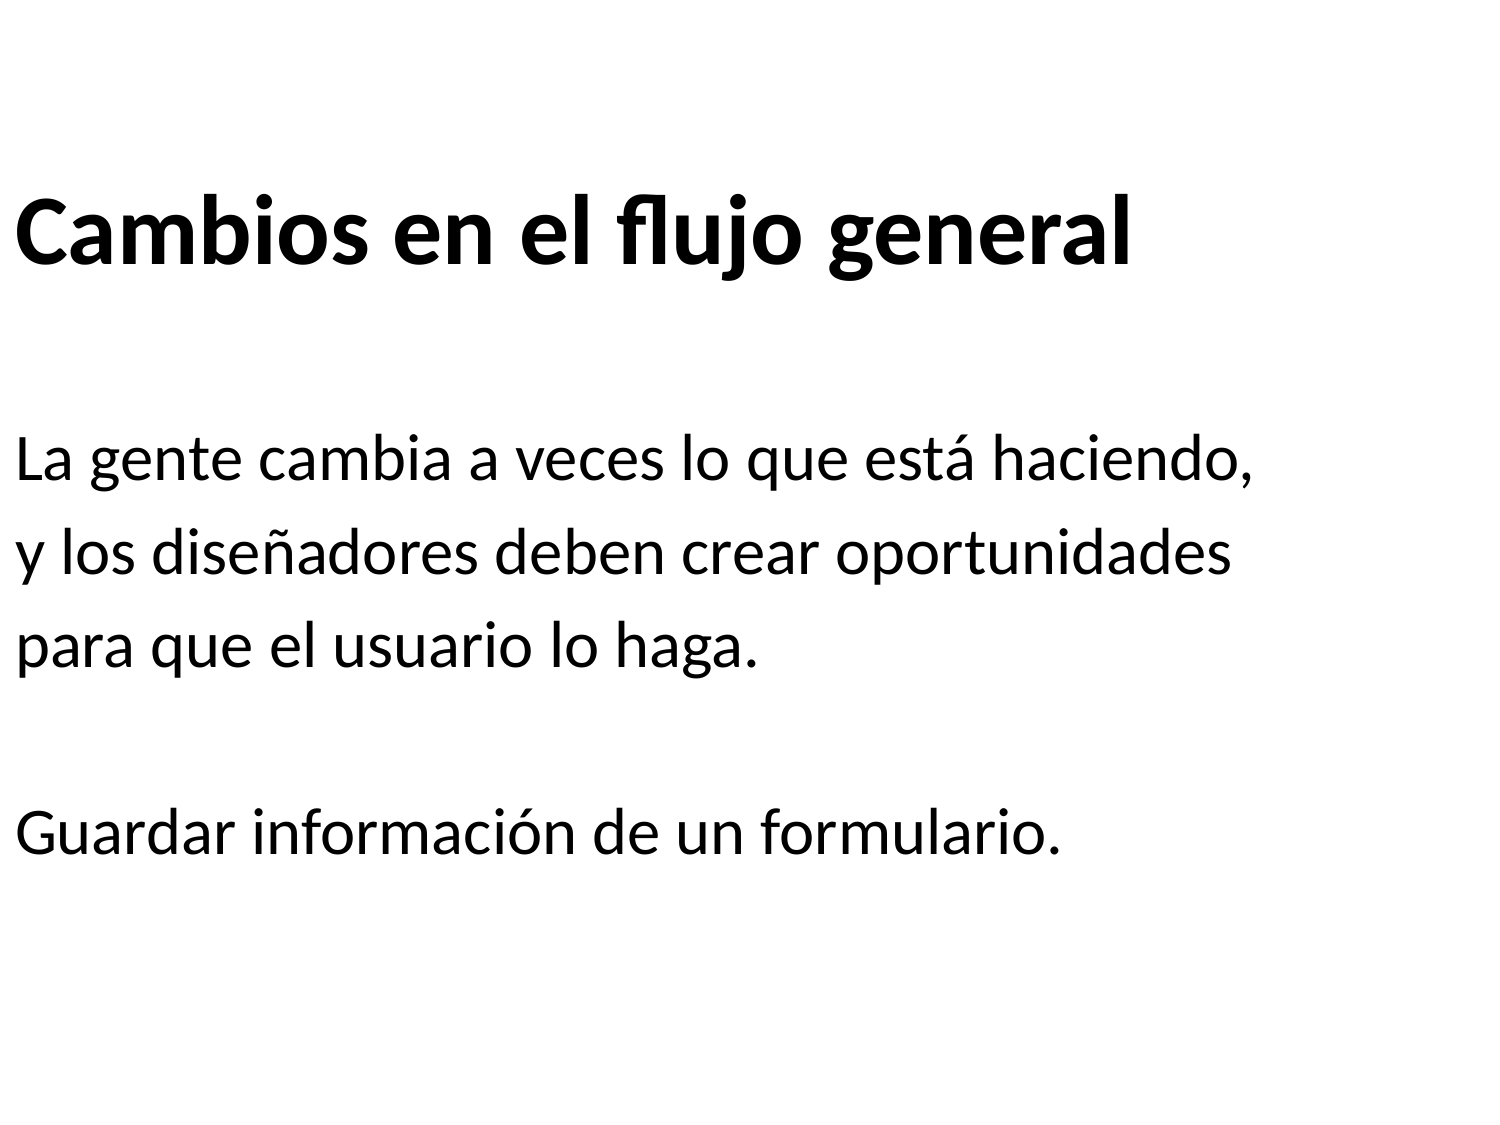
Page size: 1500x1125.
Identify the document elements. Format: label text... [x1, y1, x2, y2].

list Cambios en el flujo general La gente cambia a veces lo que está haciendo, y los diseñadores deben crear oportunidades para que el usuario lo haga. Guardar información de un formulario. [0, 0, 1500, 1125]
